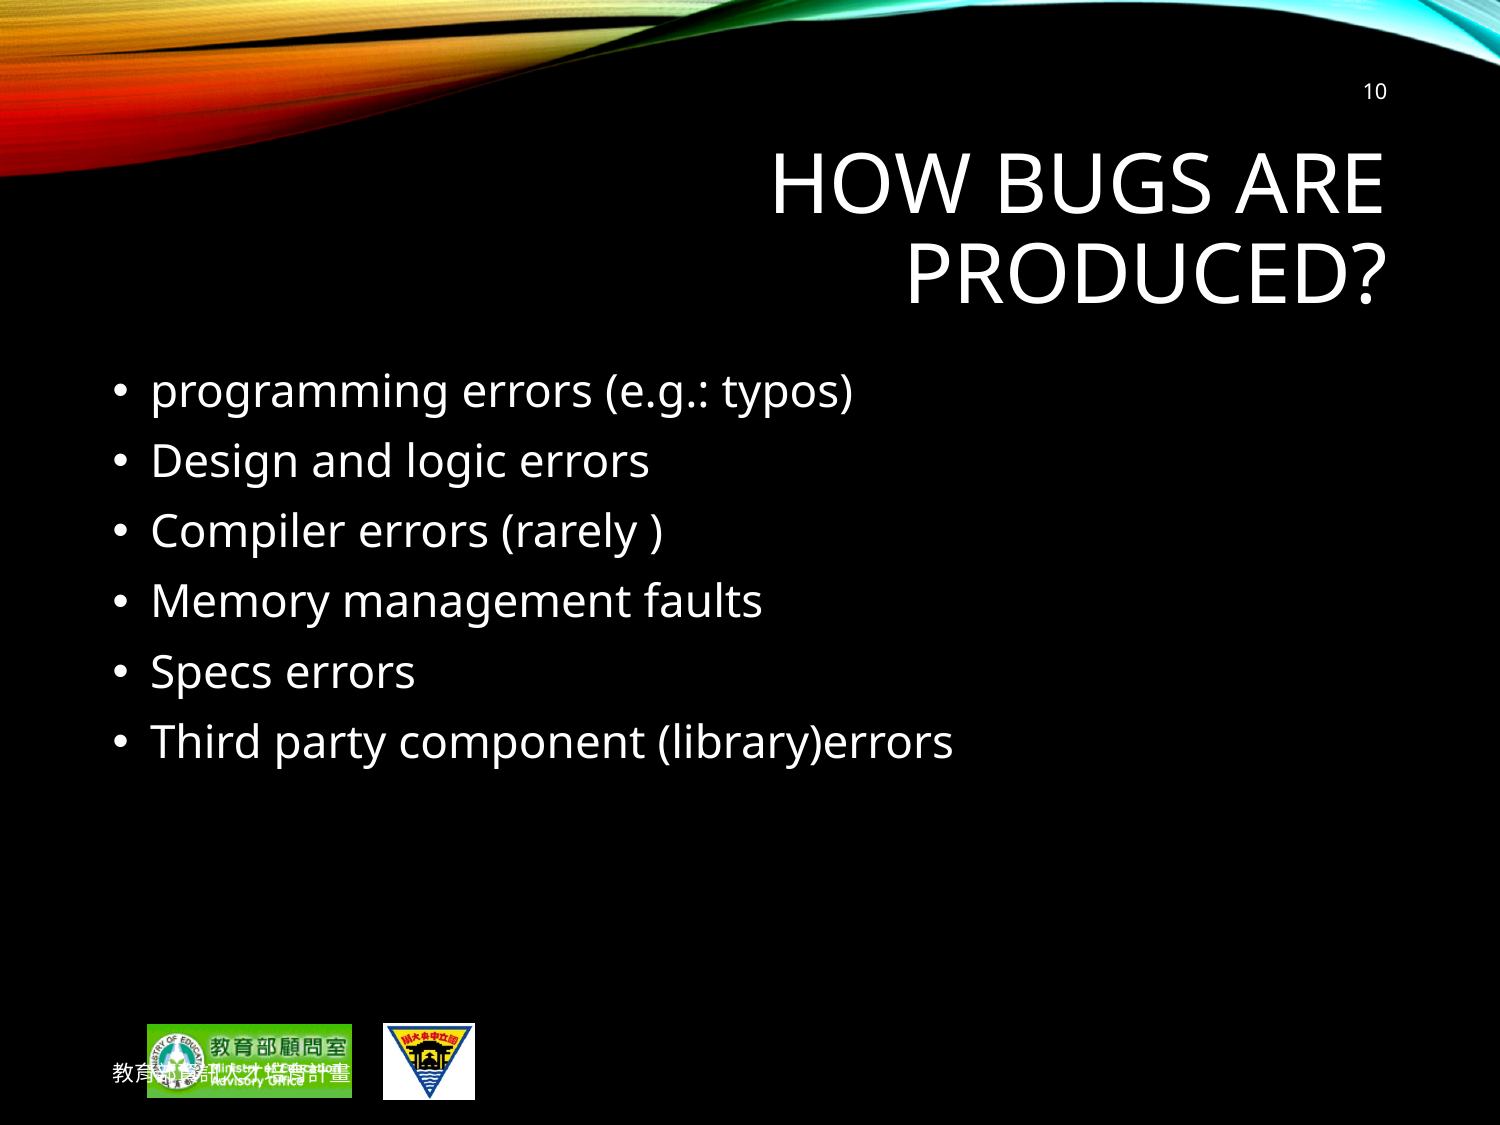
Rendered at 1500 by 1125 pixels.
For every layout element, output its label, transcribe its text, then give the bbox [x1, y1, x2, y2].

slide_number 10 [1078, 62, 1403, 123]
picture [147, 1028, 352, 1042]
list programming errors (e.g.: typos) Design and logic errors Compiler errors (rarely ) Memory management faults Specs errors Third party component (library)errors [97, 360, 1403, 1028]
footer 教育部資訊人才培育計畫 [97, 1042, 1030, 1103]
picture [0, 0, 1500, 178]
picture [383, 1028, 475, 1042]
title How Bugs are produced? [356, 125, 1403, 338]
